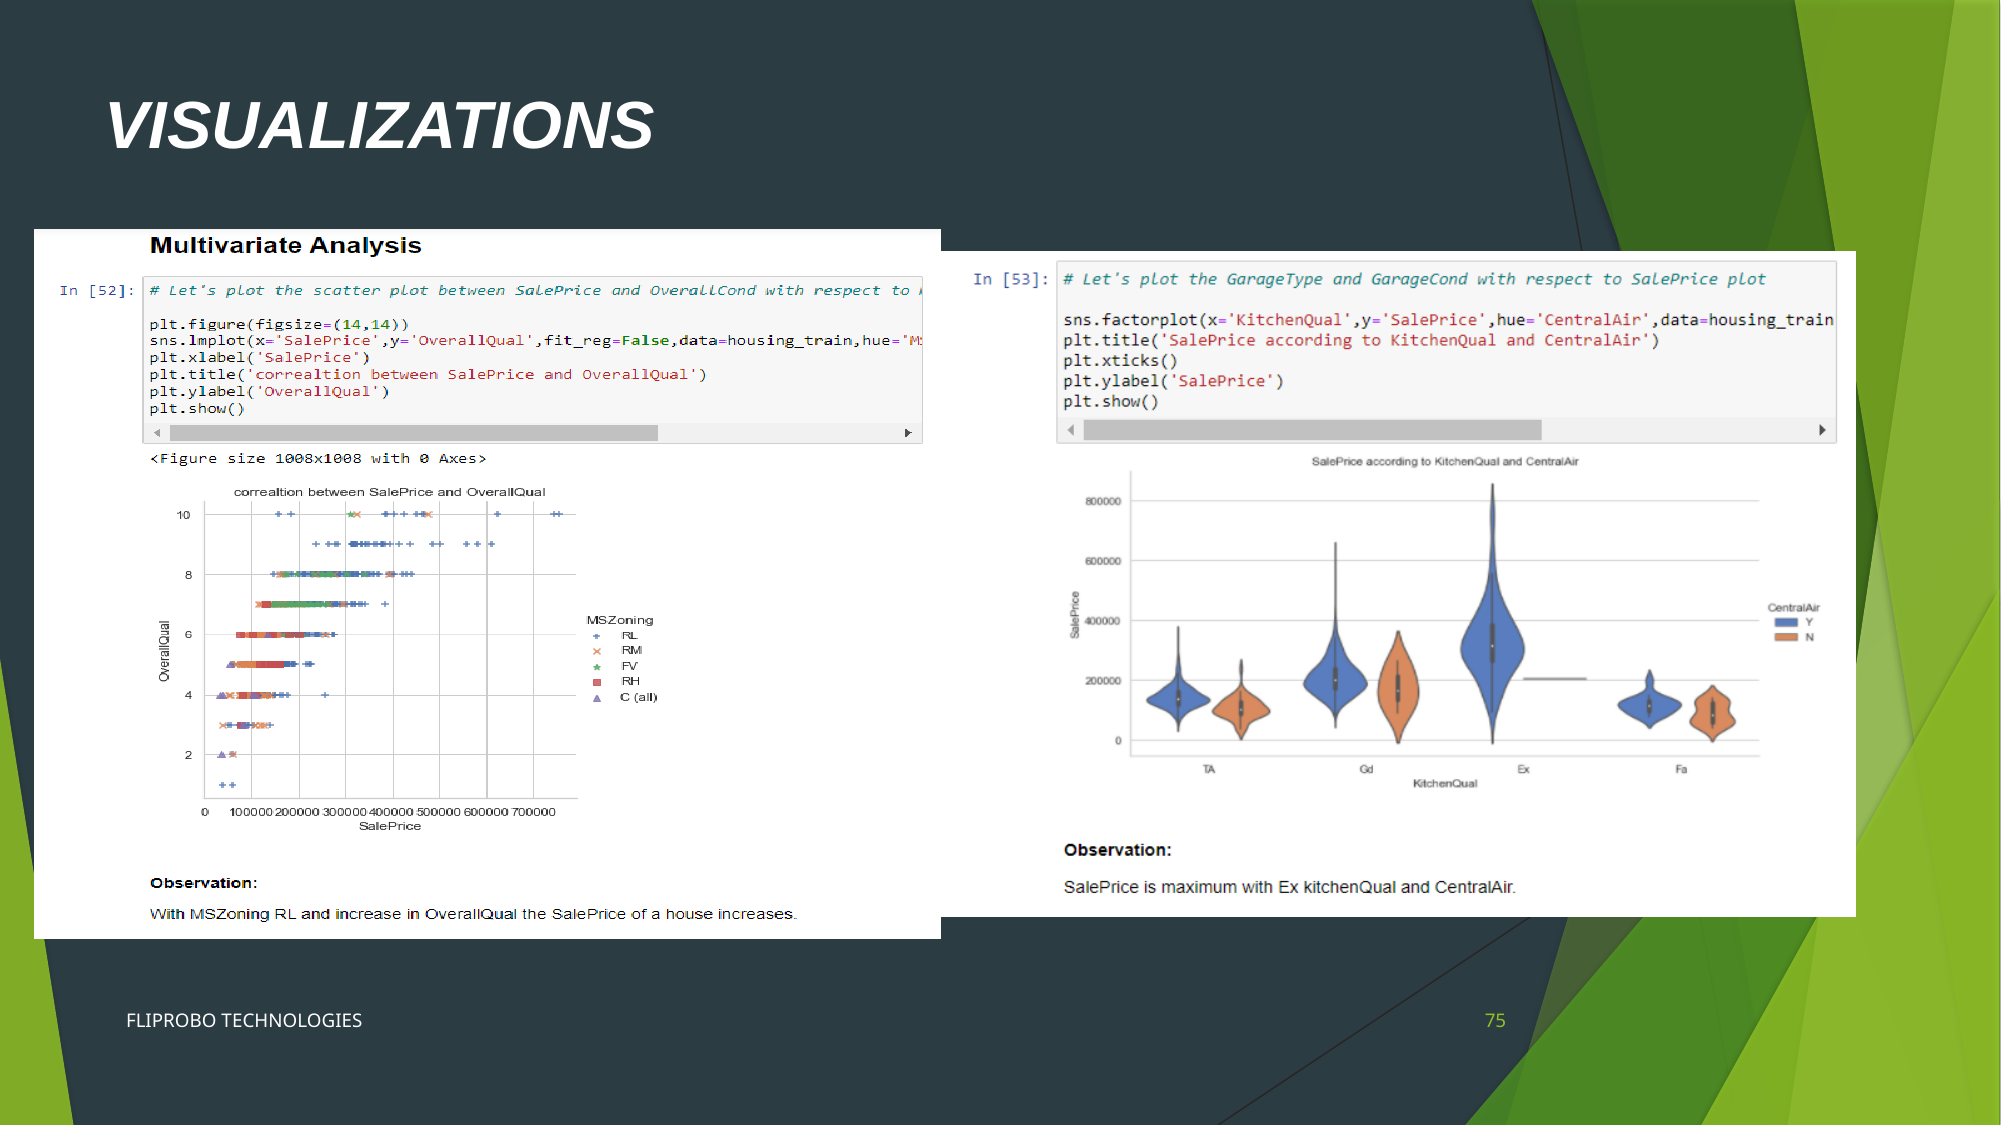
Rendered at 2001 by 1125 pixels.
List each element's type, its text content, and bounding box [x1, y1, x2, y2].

footer FLIPROBO TECHNOLOGIES [111, 991, 1145, 1051]
picture [33, 229, 1857, 940]
slide_number 75 [1409, 991, 1522, 1051]
text_box VISUALIZATIONS [89, 74, 1673, 170]
